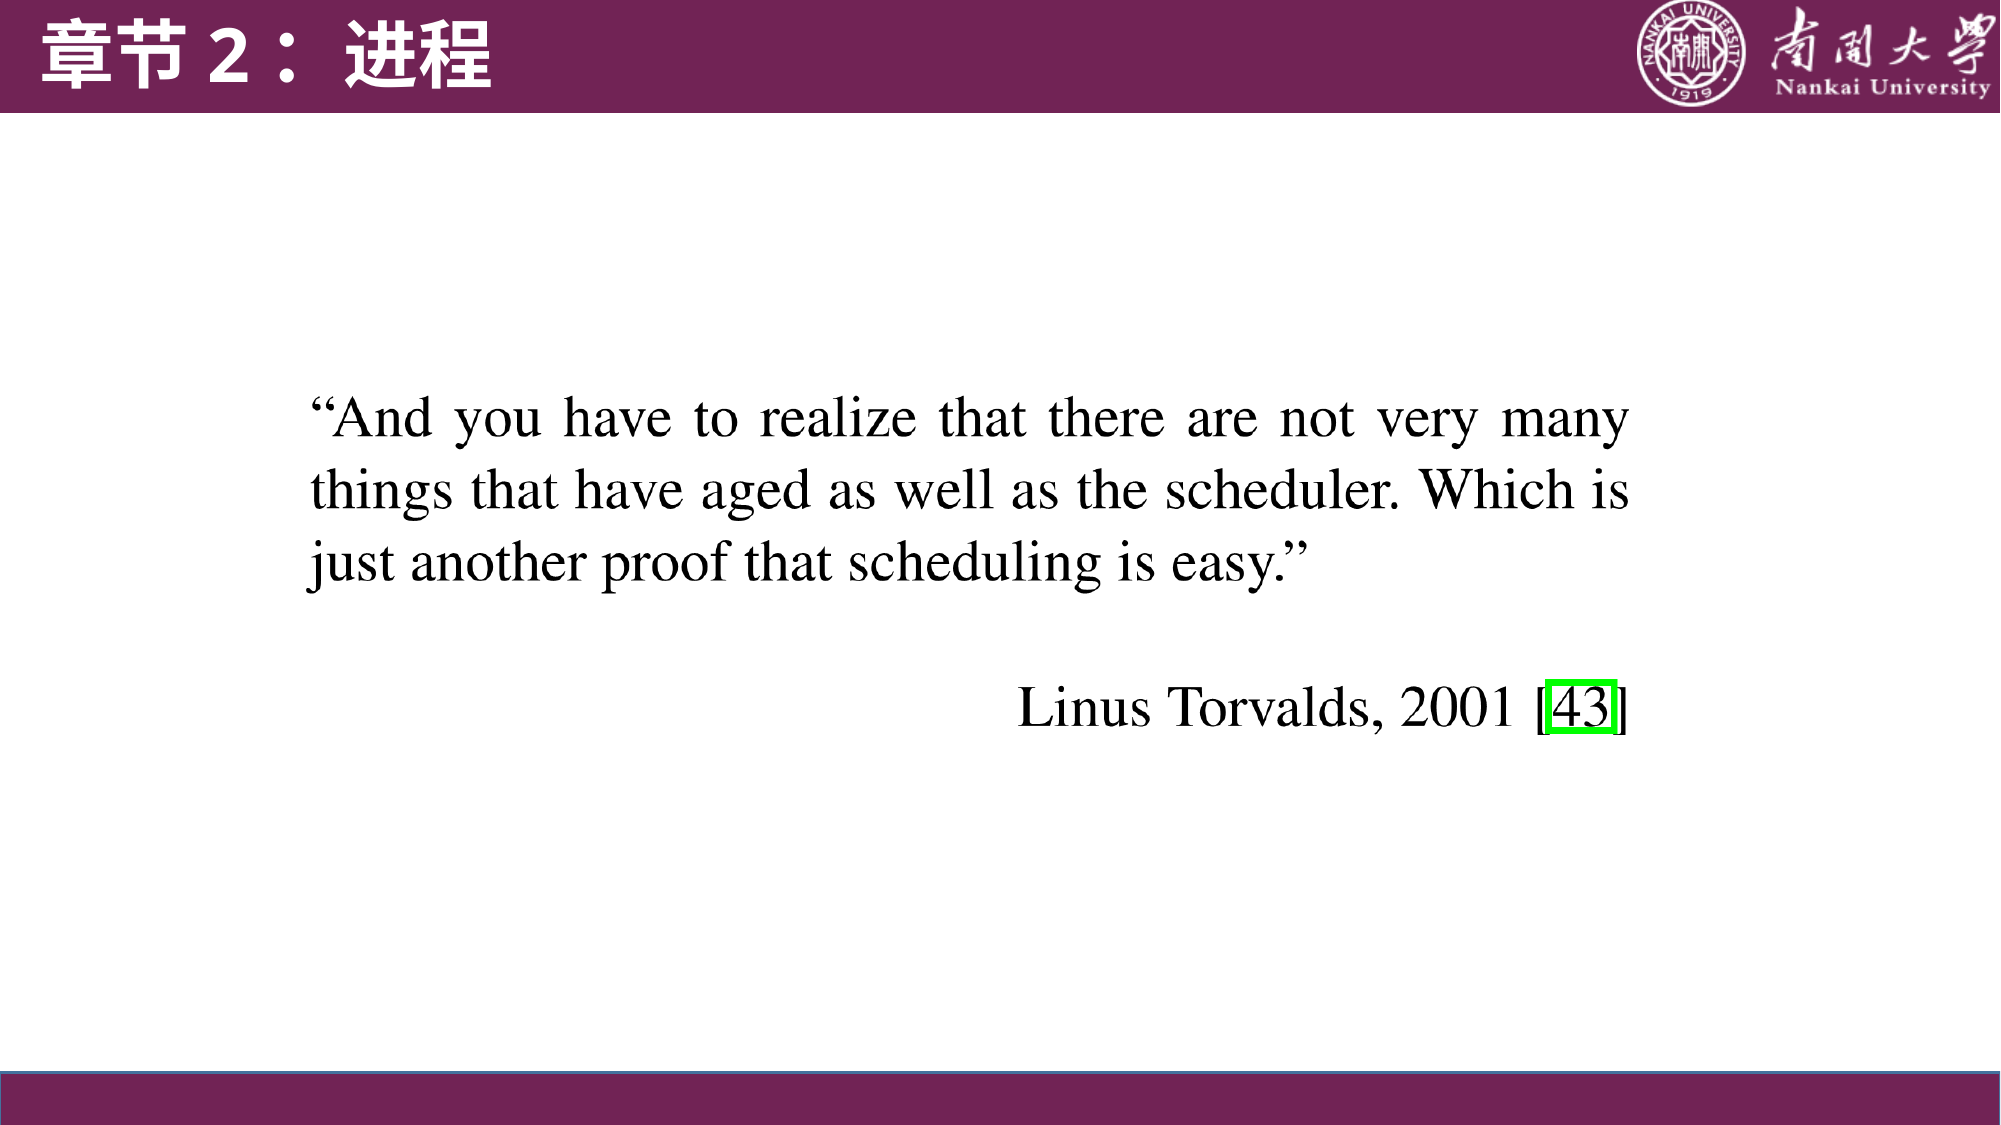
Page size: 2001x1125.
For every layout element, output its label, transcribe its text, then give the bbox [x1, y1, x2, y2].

text_box 章节2：进程 [24, 0, 1025, 116]
picture [260, 357, 1650, 767]
picture [1637, 0, 2001, 110]
